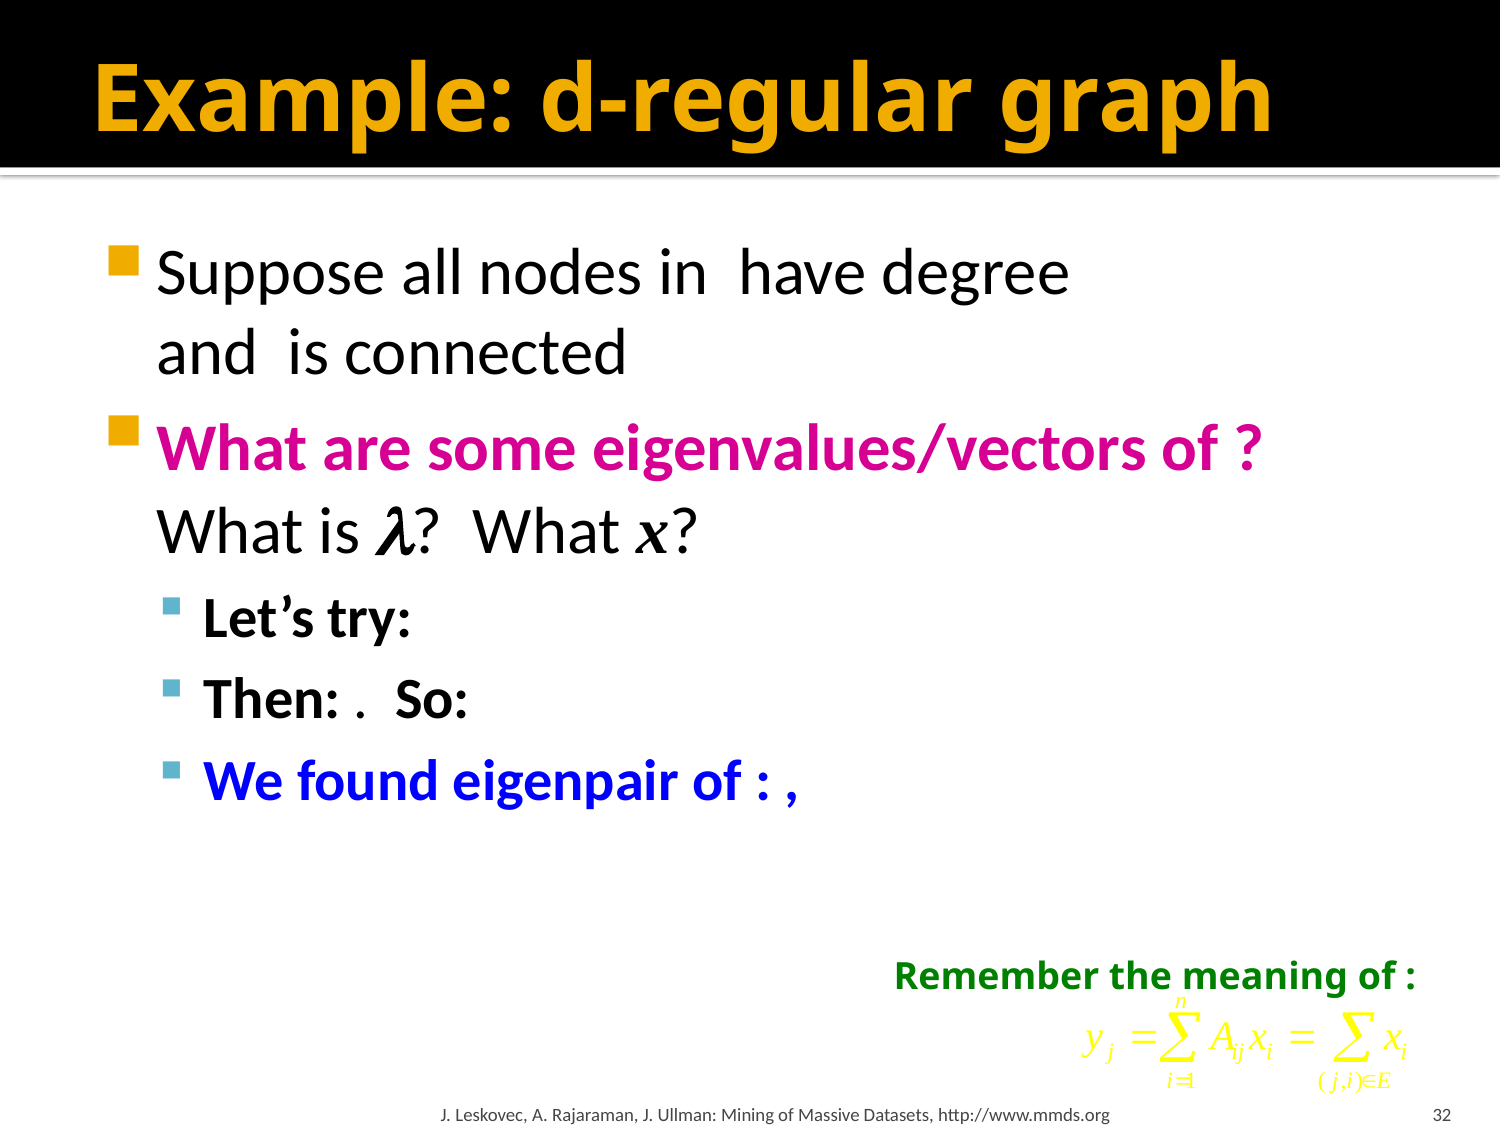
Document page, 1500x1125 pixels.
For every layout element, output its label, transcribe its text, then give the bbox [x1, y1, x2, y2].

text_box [1074, 981, 1420, 1100]
slide_number 32 [1345, 1080, 1467, 1125]
title Example: d-regular graph [75, 12, 1425, 175]
footer J. Leskovec, A. Rajaraman, J. Ullman: Mining of Massive Datasets, http://www.mmds.org [433, 1080, 1337, 1125]
